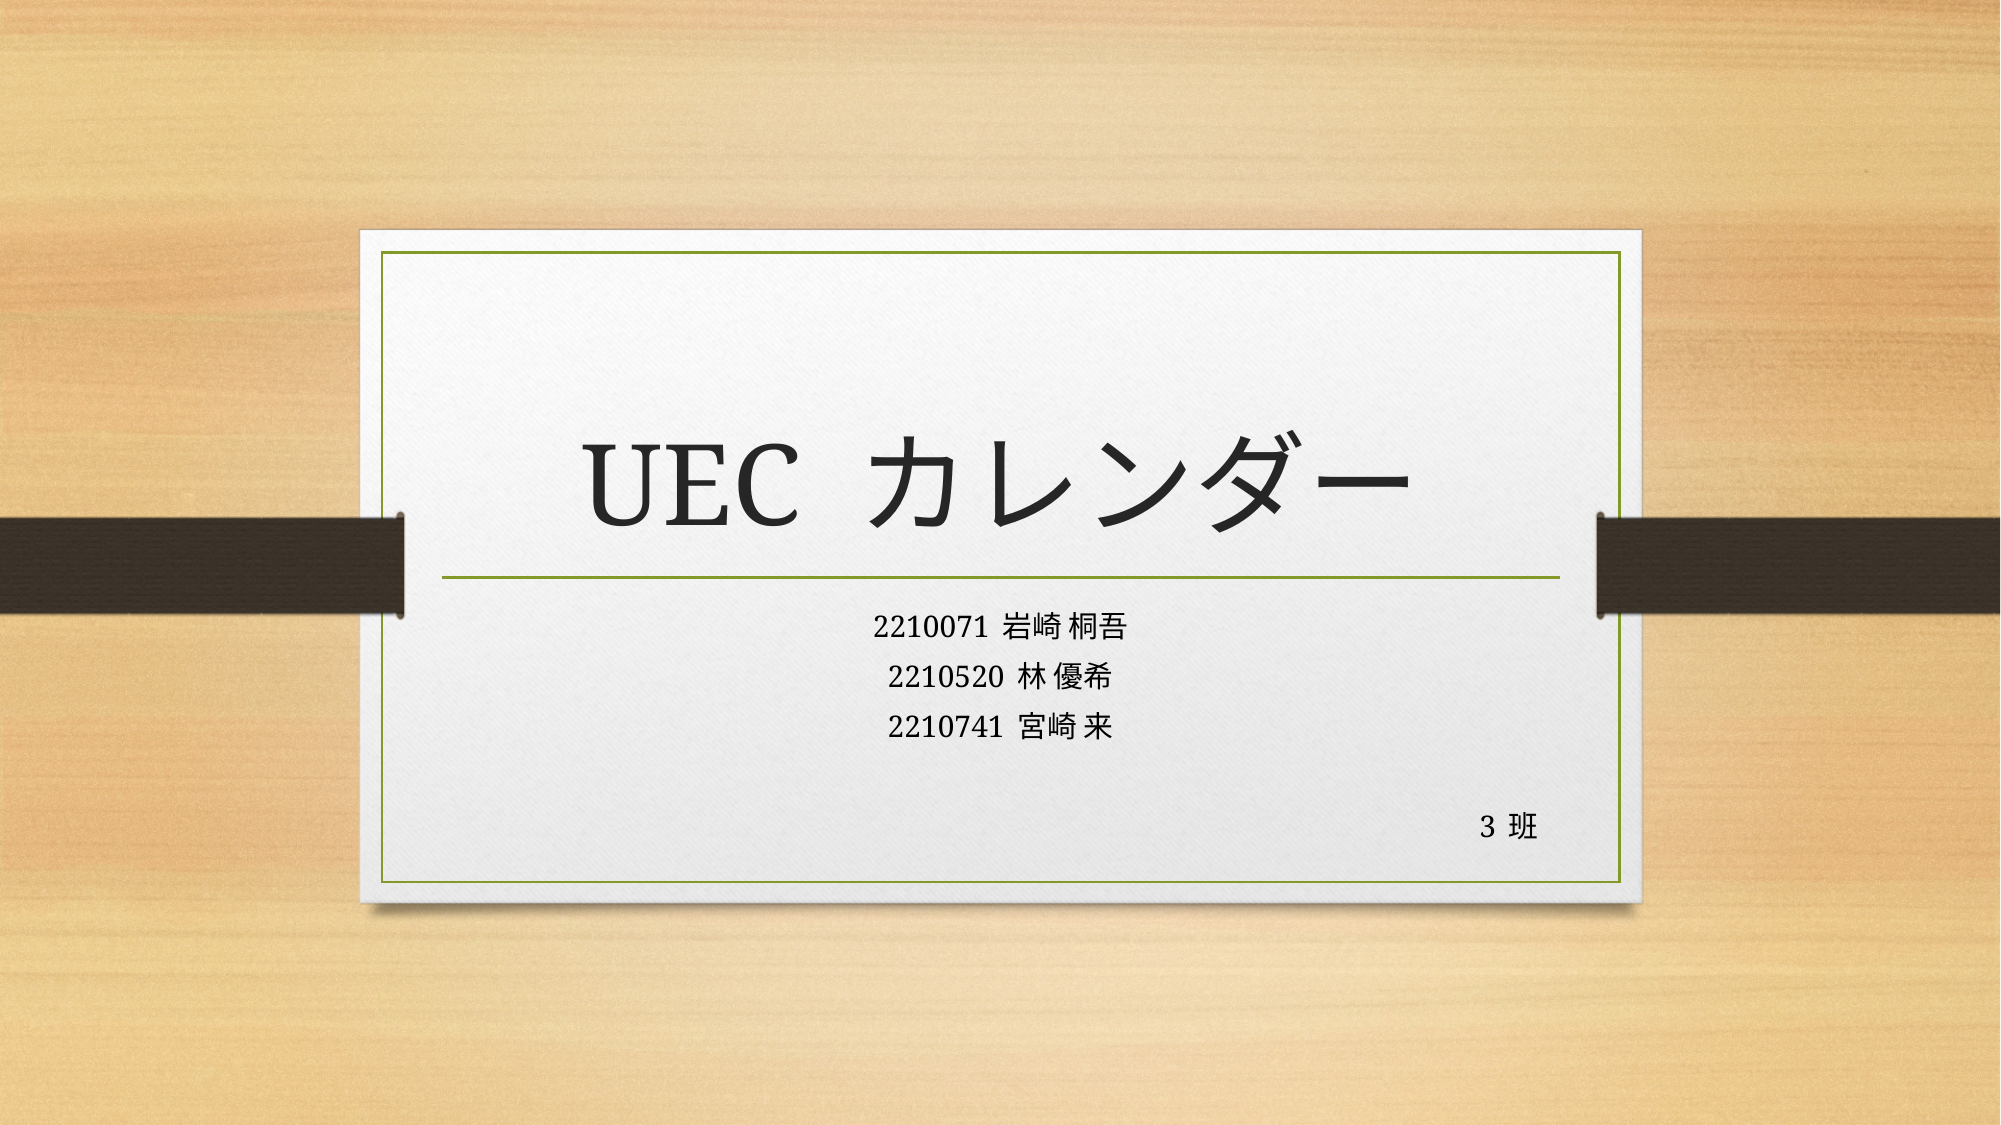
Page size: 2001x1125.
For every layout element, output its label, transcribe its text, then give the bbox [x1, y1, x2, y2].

picture [0, 0, 2001, 1125]
subtitle 2210071 岩崎 桐吾 2210520 林 優希 2210741 宮崎 来 3 班 [441, 600, 1560, 885]
title UEC カレンダー [441, 306, 1560, 556]
